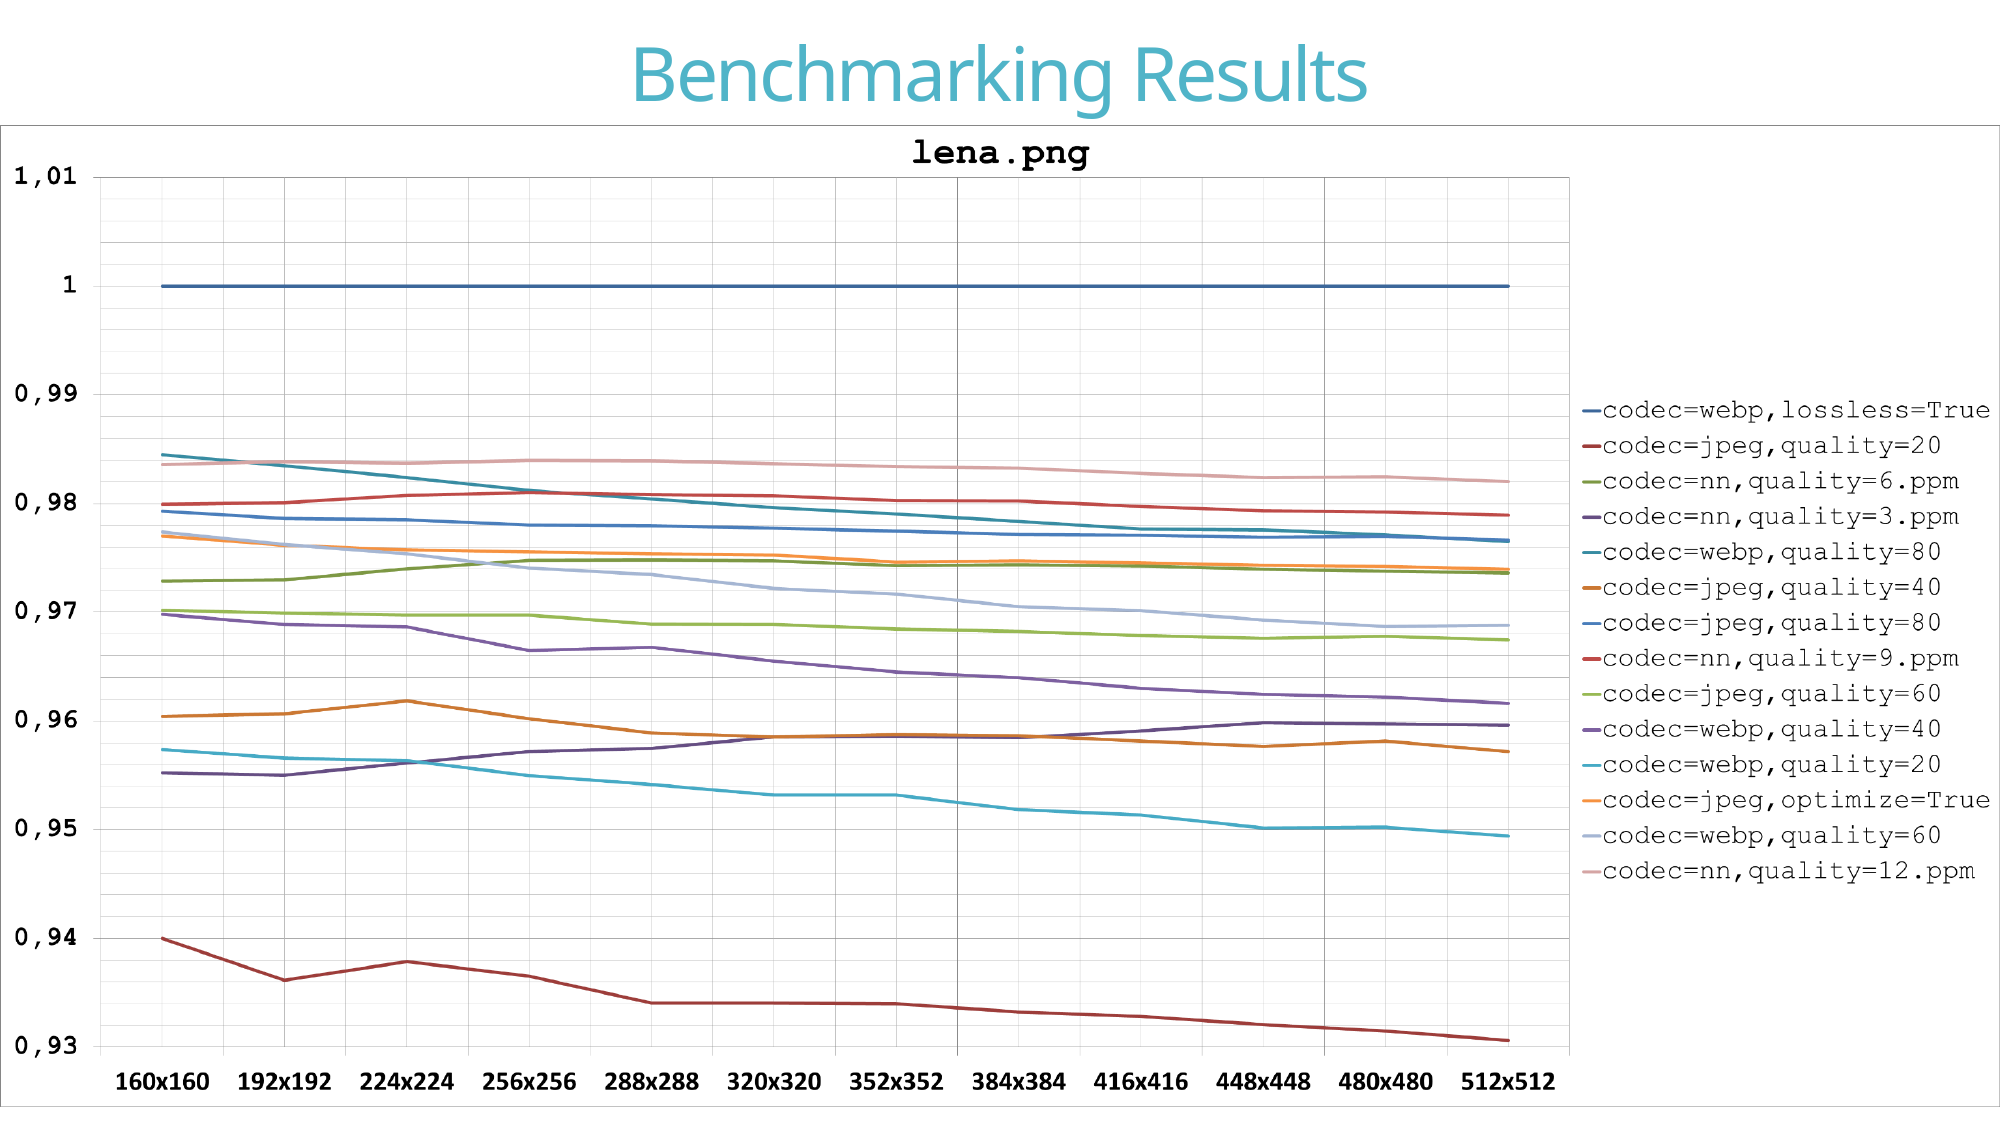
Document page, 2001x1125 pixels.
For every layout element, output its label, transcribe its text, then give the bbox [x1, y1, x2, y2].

picture [0, 125, 2000, 1107]
text_box Benchmarking Results [0, 19, 2000, 125]
